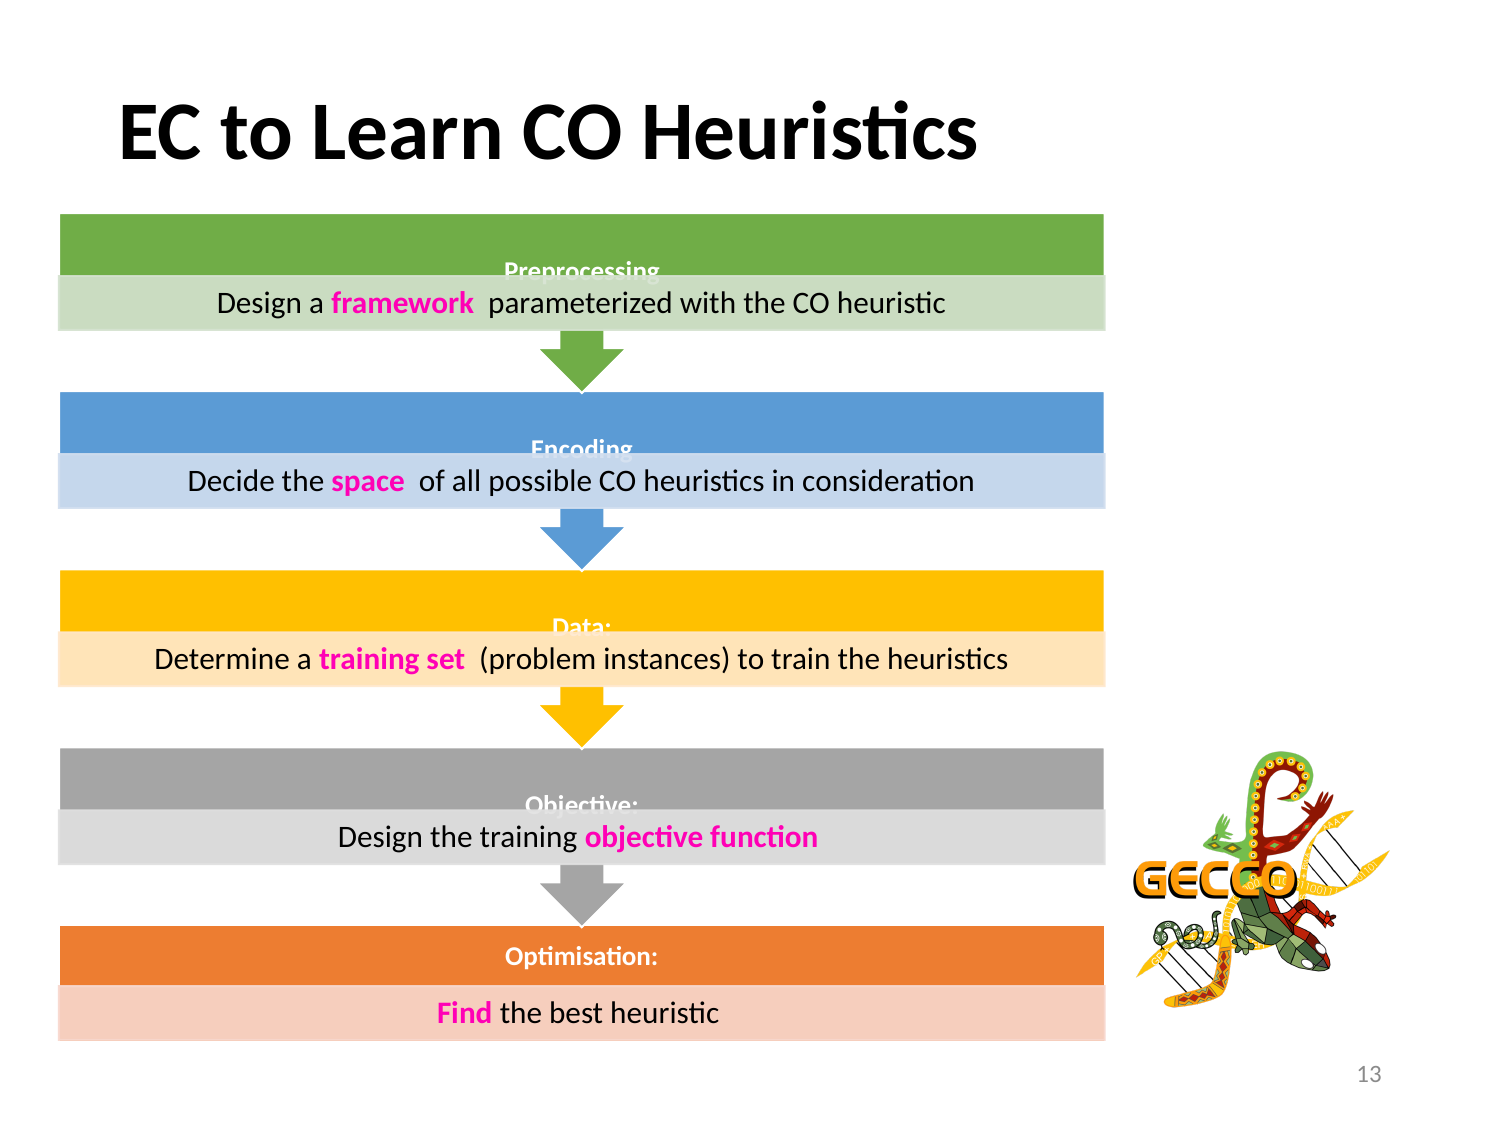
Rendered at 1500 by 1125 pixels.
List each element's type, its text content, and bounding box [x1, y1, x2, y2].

slide_number 13 [1059, 1042, 1397, 1103]
title EC to Learn CO Heuristics [103, 59, 1397, 207]
picture [1126, 743, 1397, 1014]
